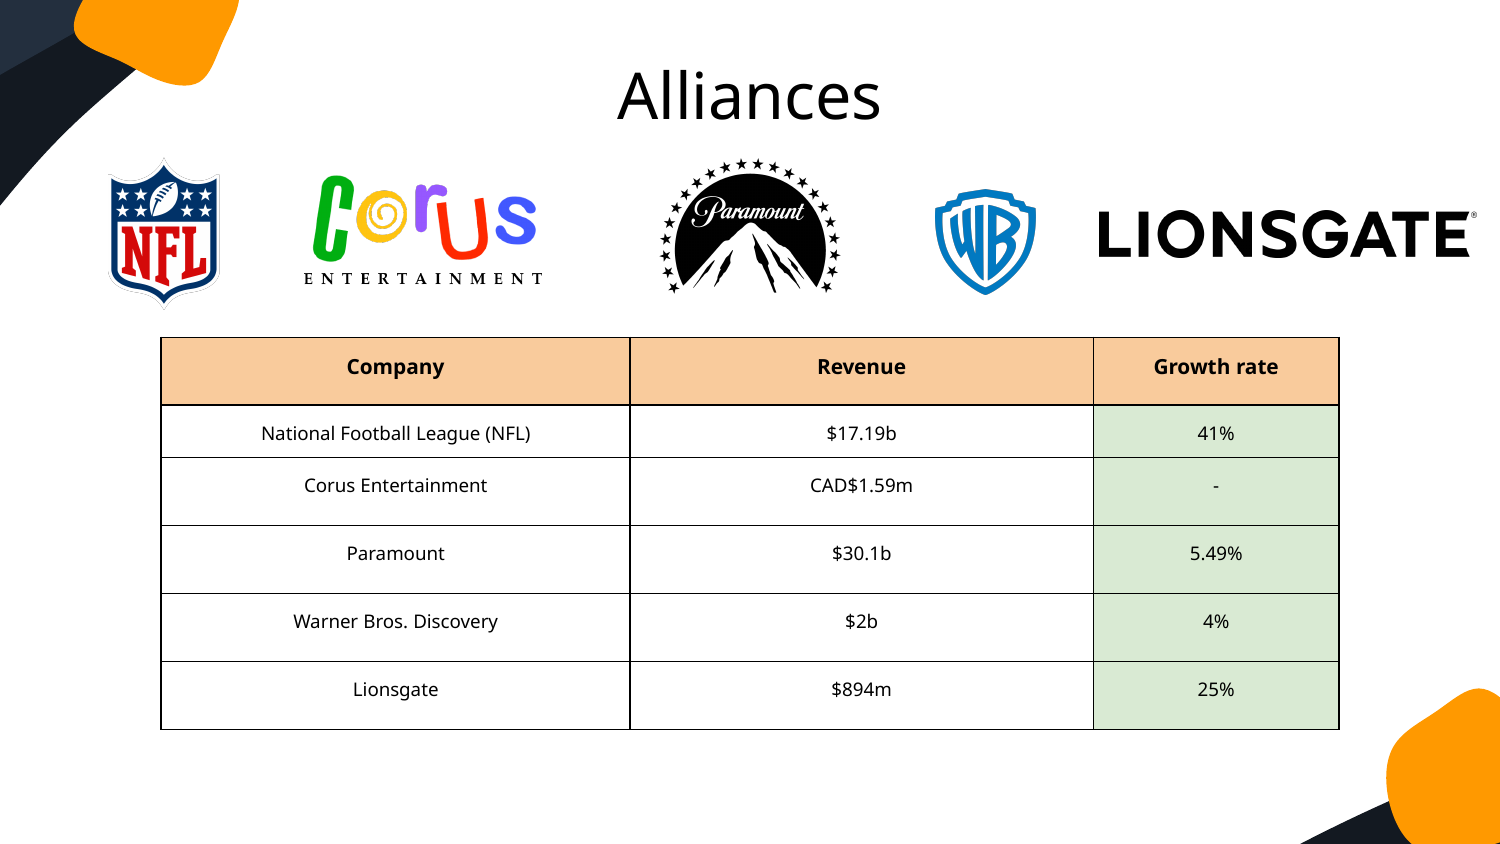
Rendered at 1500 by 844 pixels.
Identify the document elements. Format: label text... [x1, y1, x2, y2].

table_cell $17.19b [631, 406, 1093, 457]
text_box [0, 0, 336, 519]
table_cell $894m [631, 662, 1093, 729]
table_cell Lionsgate [162, 662, 629, 729]
table_cell 25% [1094, 662, 1338, 729]
table_header Company [340, 338, 629, 404]
table_header Growth rate [1094, 338, 1338, 404]
picture [628, 157, 872, 295]
table_header Revenue [631, 338, 1093, 404]
table_cell CAD$1.59m [631, 458, 1093, 525]
picture [1098, 209, 1477, 258]
picture [108, 157, 220, 310]
table_cell 41% [1094, 406, 1338, 457]
table_cell - [1094, 458, 1338, 525]
table_cell Warner Bros. Discovery [162, 594, 629, 661]
text_box [1386, 688, 1500, 844]
table_cell 5.49% [1094, 526, 1338, 593]
table_cell Corus Entertainment [337, 458, 629, 525]
table_cell $30.1b [631, 526, 1093, 593]
picture [295, 170, 553, 298]
text_box [1300, 801, 1410, 844]
table_cell $2b [631, 594, 1093, 661]
text_box Alliances [340, 49, 1355, 138]
table_cell National Football League (NFL) [340, 406, 629, 457]
table_cell 4% [1094, 594, 1338, 661]
table_cell Paramount [162, 526, 629, 593]
picture [934, 189, 1036, 295]
